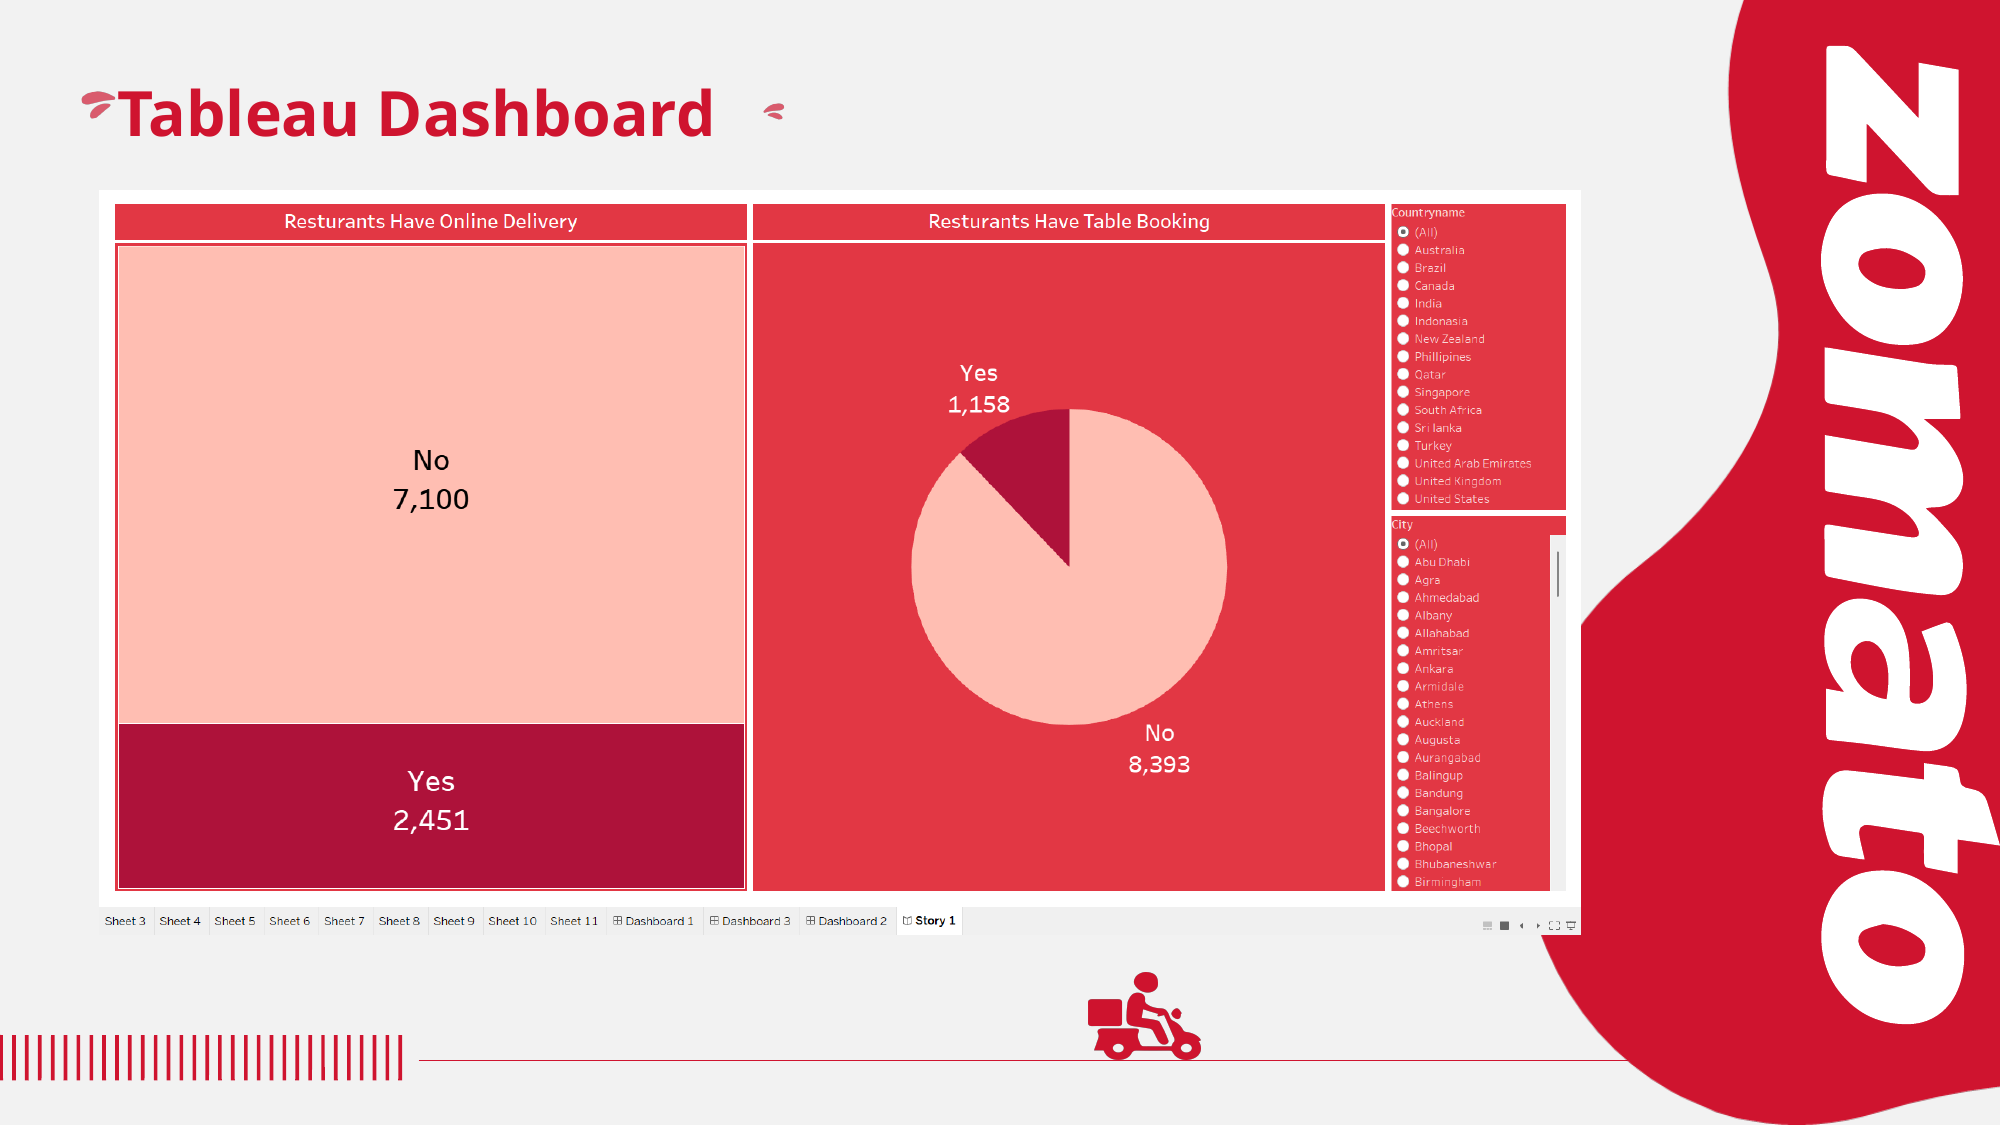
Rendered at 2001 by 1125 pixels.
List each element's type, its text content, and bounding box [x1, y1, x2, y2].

picture [1088, 972, 1201, 1060]
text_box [1587, 445, 2000, 625]
picture [81, 90, 116, 119]
text_box Tableau Dashboard [102, 74, 769, 157]
picture [98, 0, 2000, 1125]
picture [763, 103, 786, 121]
